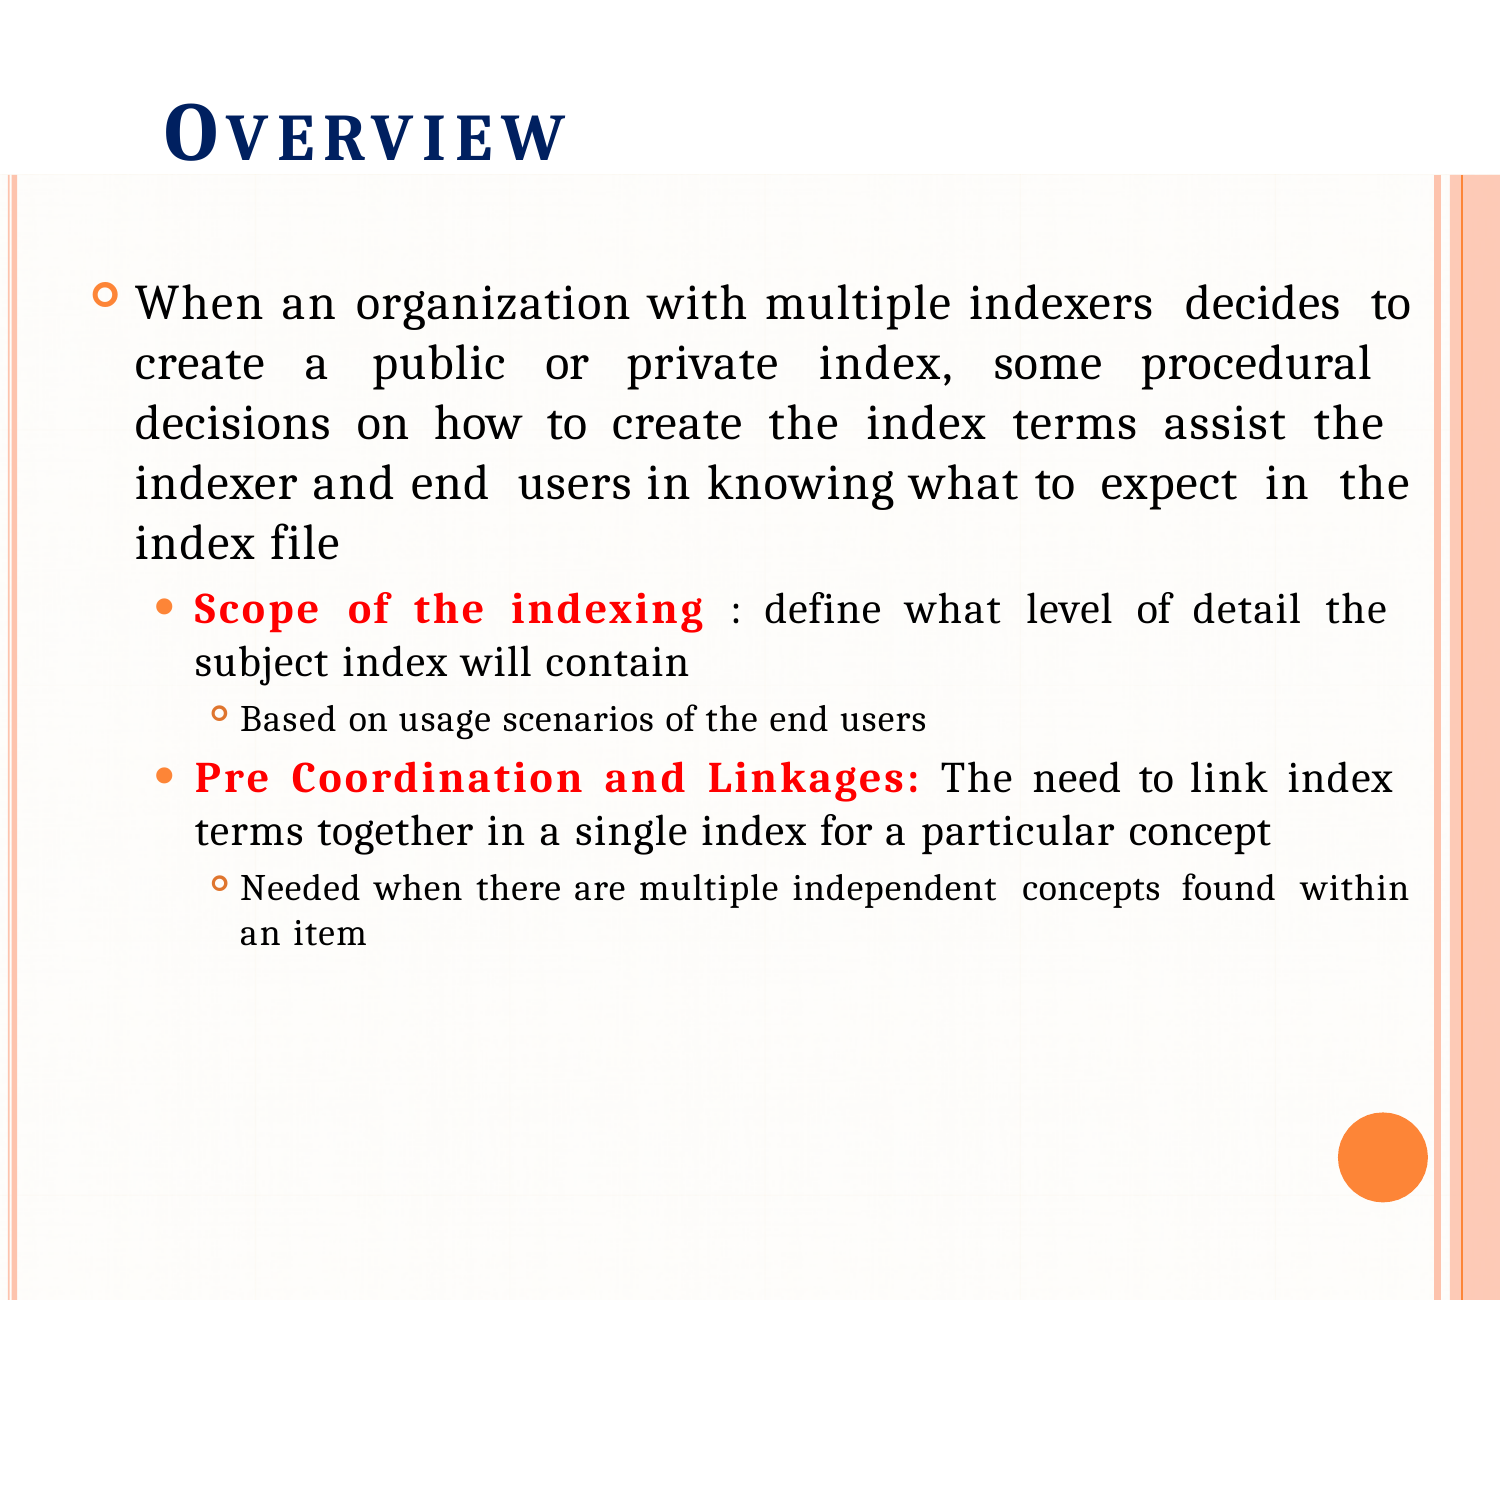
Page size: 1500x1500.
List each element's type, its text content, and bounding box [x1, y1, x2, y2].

title OVERVIEW [162, 75, 588, 173]
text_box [0, 174, 1500, 1301]
